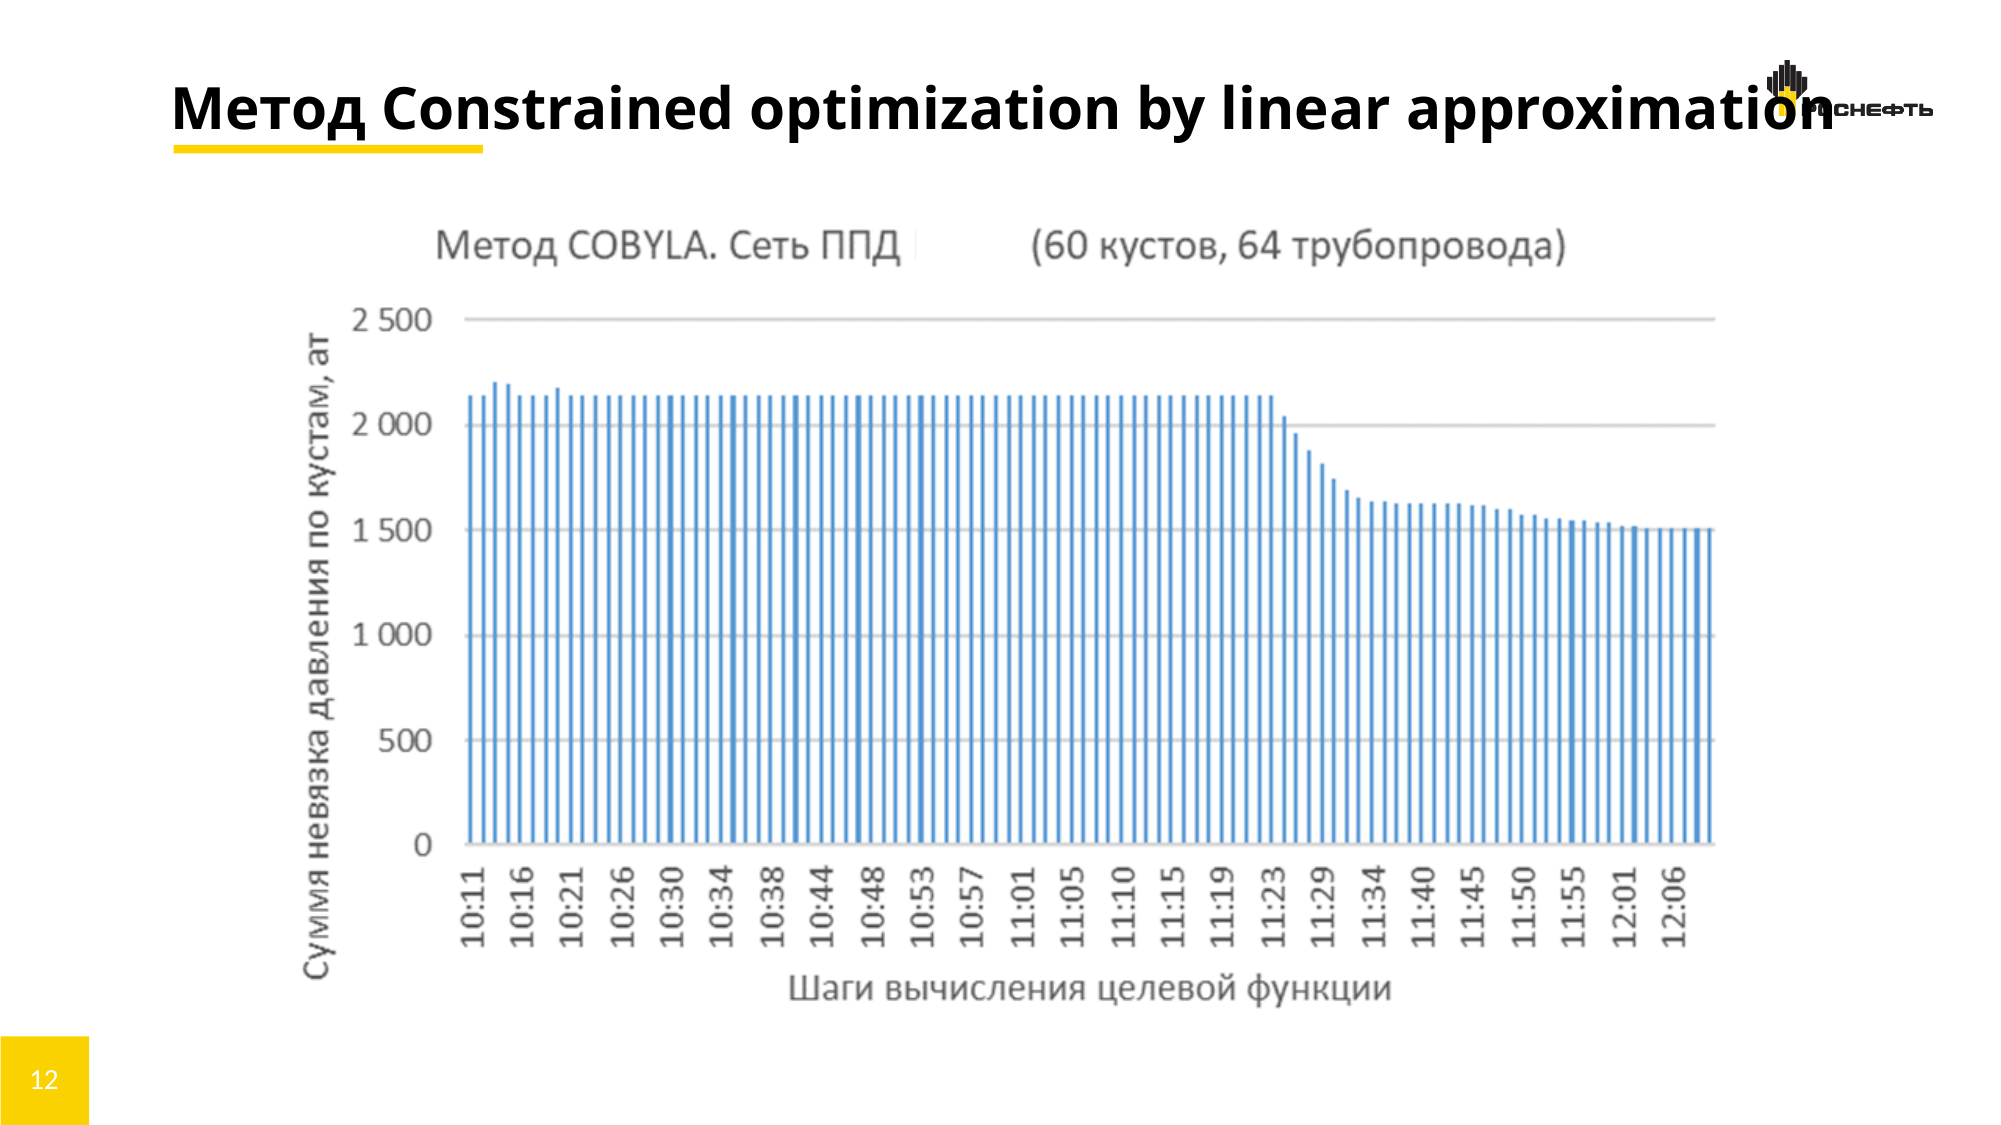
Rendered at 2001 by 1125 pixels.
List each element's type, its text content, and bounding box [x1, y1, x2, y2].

picture [241, 189, 1759, 1059]
text_box [173, 144, 484, 155]
text_box Метод Constrained optimization by linear approximation [155, 63, 1941, 149]
